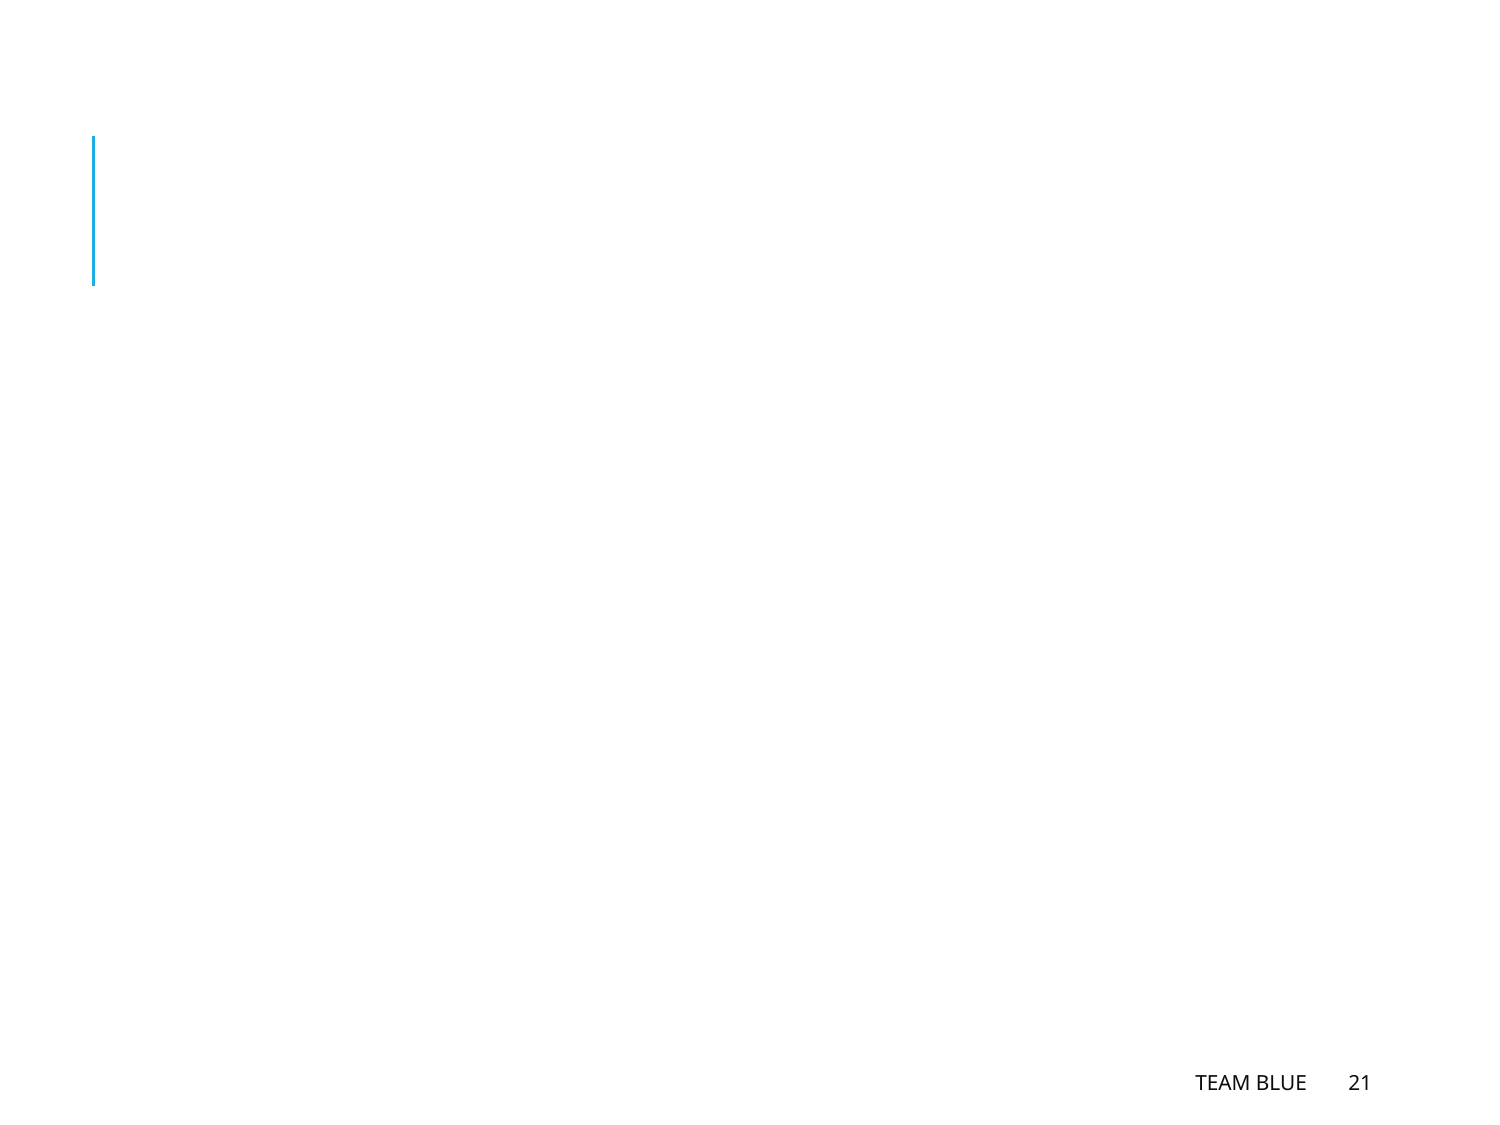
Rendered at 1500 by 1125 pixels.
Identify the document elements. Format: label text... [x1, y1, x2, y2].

footer Team Blue [595, 1061, 1322, 1107]
slide_number 21 [1333, 1061, 1454, 1107]
